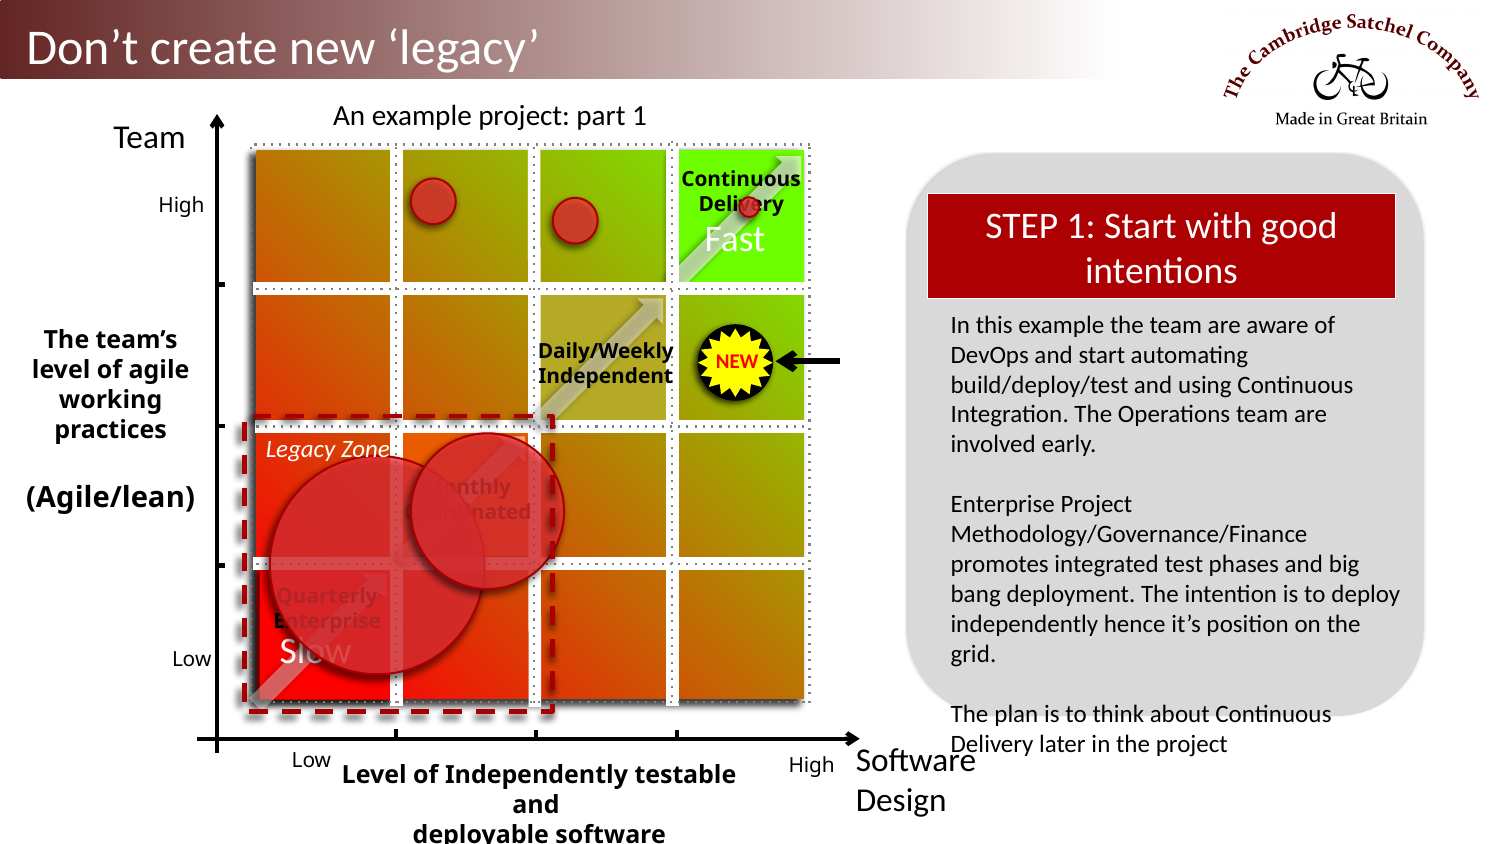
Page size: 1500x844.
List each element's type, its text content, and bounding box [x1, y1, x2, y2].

subtitle Don’t create new ‘legacy’ [11, 6, 855, 115]
text_box [738, 196, 761, 219]
picture [1220, 8, 1483, 129]
text_box In this example the team are aware of DevOps and start automating build/deploy/test and using Continuous Integration. The Operations team are involved early. Enterprise Project Methodology/Governance/Finance promotes integrated test phases and big bang deployment. The intention is to deploy independently hence it’s position on the grid. The plan is to think about Continuous Delivery later in the project [935, 300, 1421, 765]
text_box An example project: part 1 [318, 89, 663, 139]
text_box Legacy Zone [250, 424, 405, 470]
text_box [551, 196, 599, 245]
text_box [706, 323, 768, 340]
text_box [707, 381, 763, 399]
text_box [556, 474, 566, 549]
text_box [707, 327, 763, 340]
text_box [409, 177, 457, 226]
text_box NEW [701, 340, 774, 381]
text_box STEP 1: Start with good intentions [927, 193, 1396, 299]
text_box [244, 415, 554, 712]
